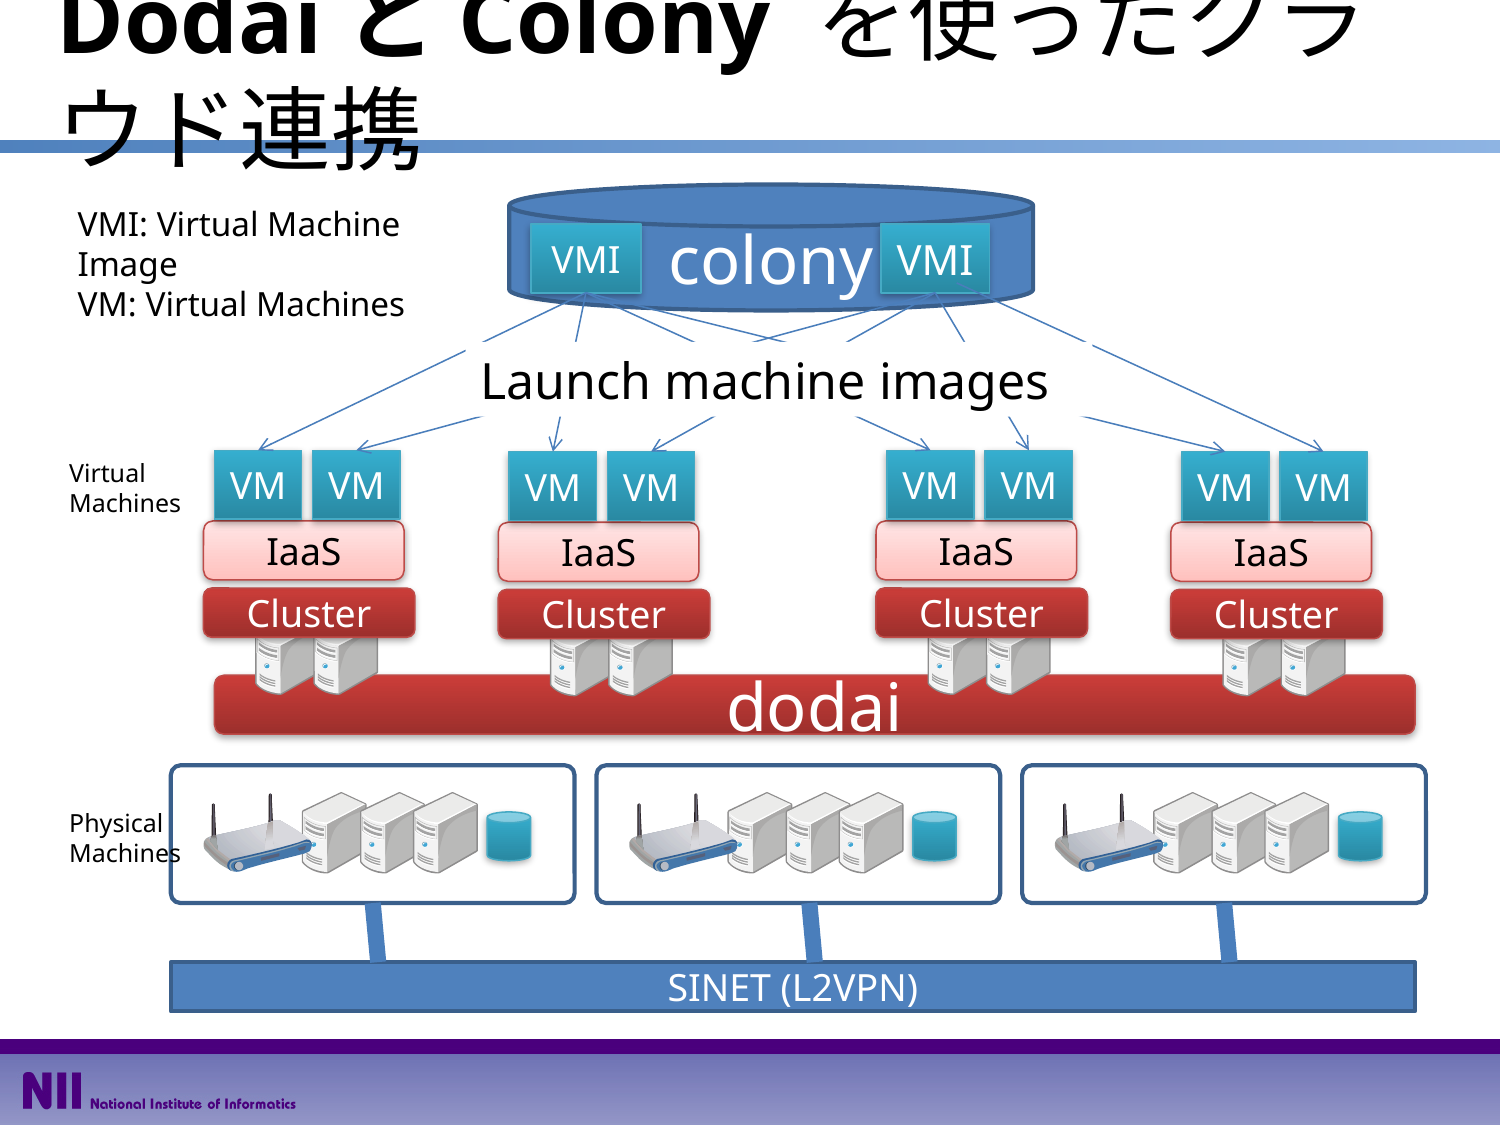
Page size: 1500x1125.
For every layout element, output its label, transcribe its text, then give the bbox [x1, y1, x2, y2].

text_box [56, 184, 1427, 1012]
picture [0, 1039, 1500, 1125]
title DodaiとColony を使ったクラウド連携 [41, 18, 1470, 126]
